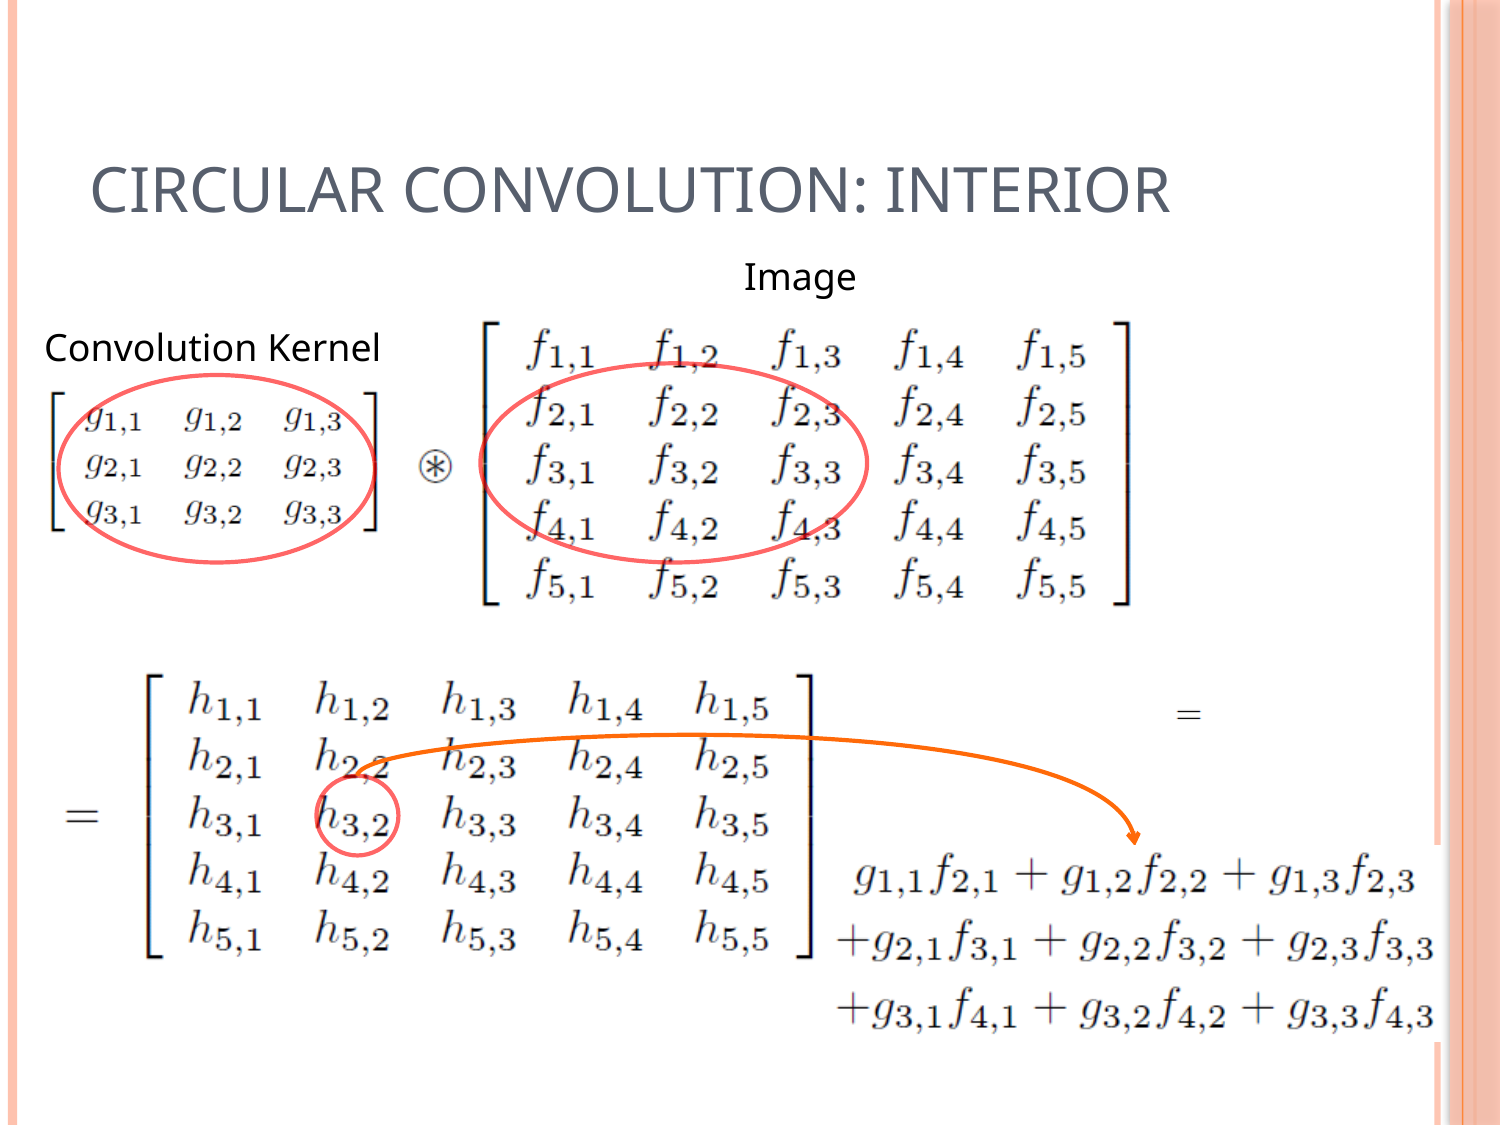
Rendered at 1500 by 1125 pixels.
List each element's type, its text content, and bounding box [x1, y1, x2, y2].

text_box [710, 421, 782, 1125]
picture [782, 667, 823, 969]
picture [46, 386, 384, 540]
picture [478, 315, 1138, 613]
picture [1171, 702, 1208, 727]
picture [828, 845, 1441, 1042]
picture [57, 800, 108, 833]
title Circular Convolution: Interior [75, 45, 1300, 233]
text_box [144, 372, 289, 383]
picture [413, 444, 459, 488]
text_box Convolution Kernel [29, 316, 397, 377]
picture [138, 667, 710, 969]
text_box Image [729, 246, 872, 306]
text_box [129, 549, 305, 565]
